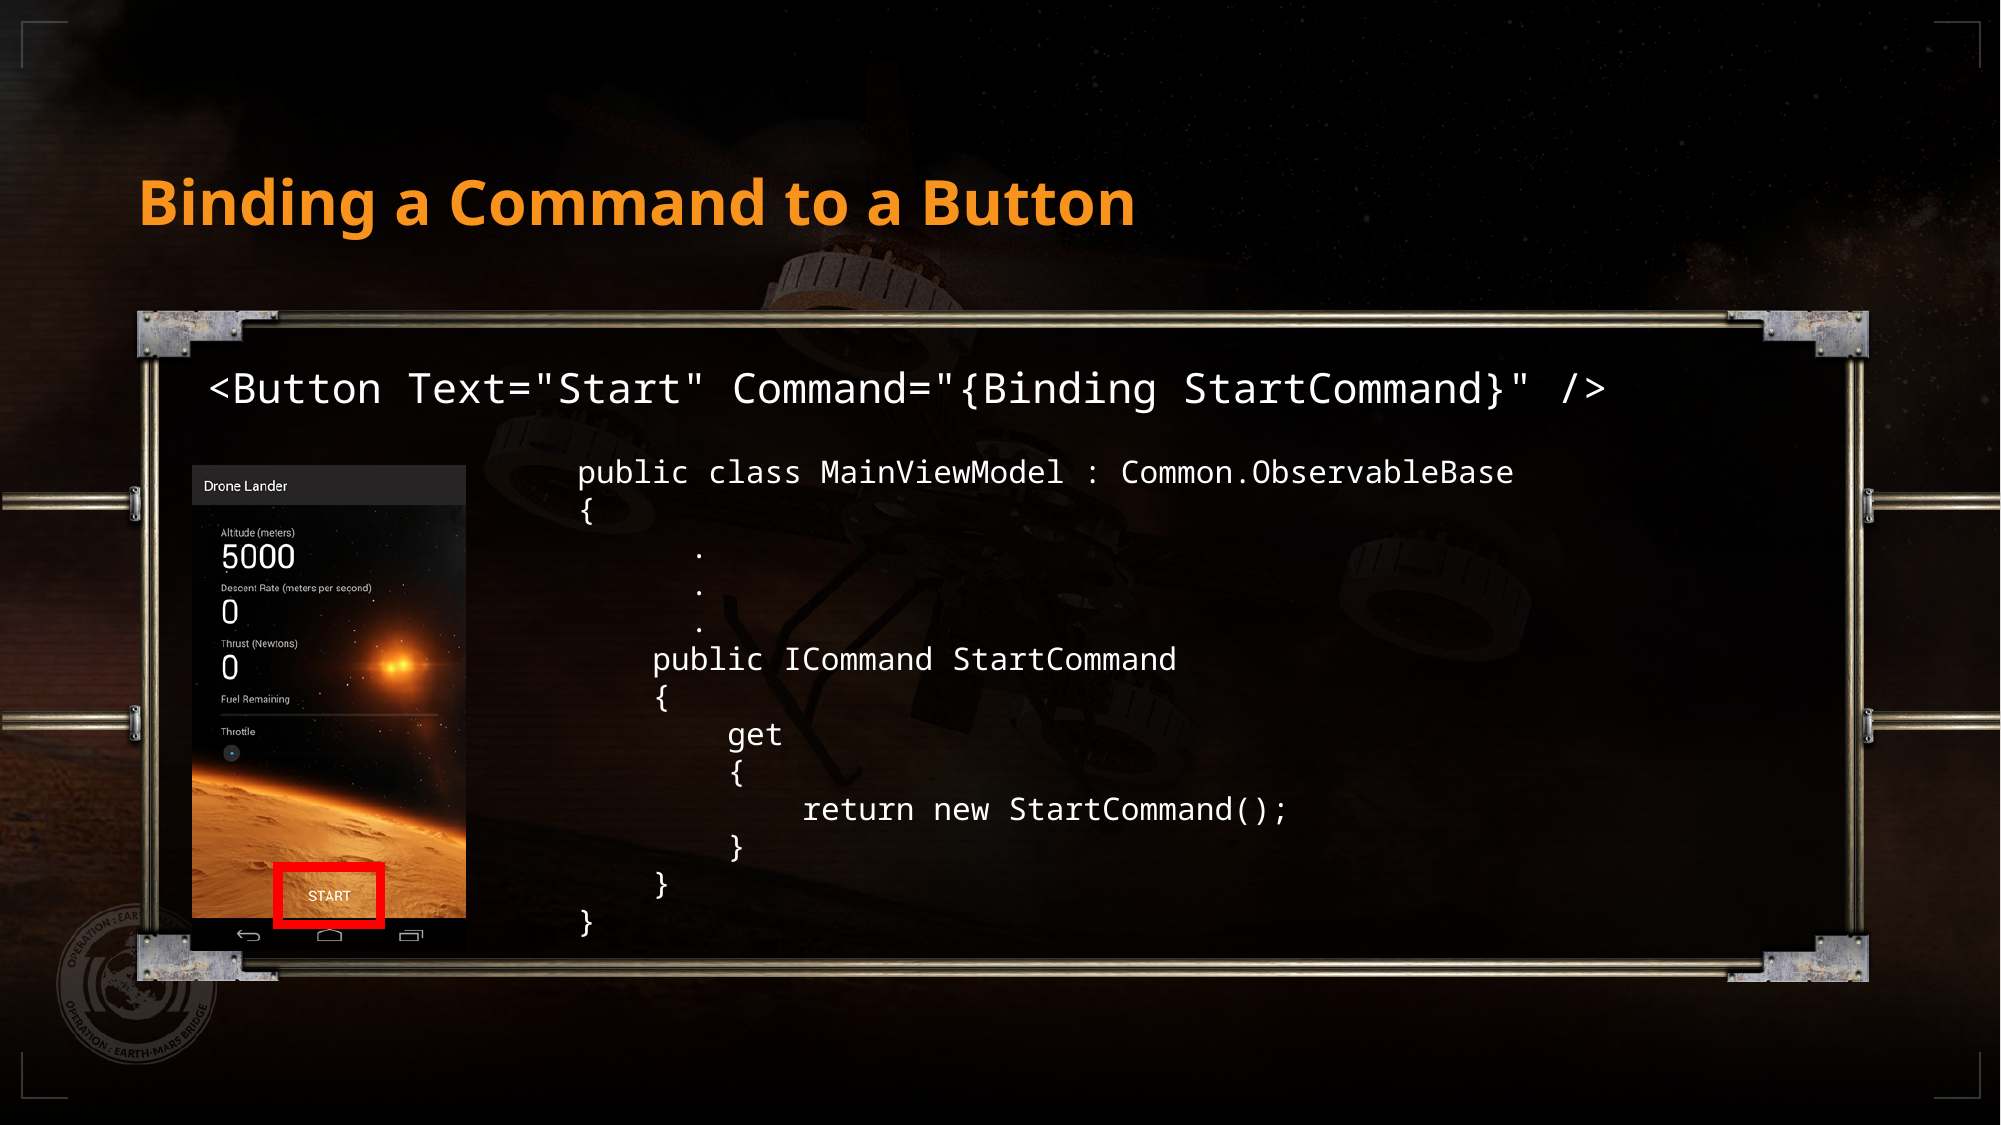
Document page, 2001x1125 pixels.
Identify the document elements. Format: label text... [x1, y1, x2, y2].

text_box public class MainViewModel : Common.ObservableBase { . . . public ICommand StartCommand { get { return new StartCommand(); } } } [562, 444, 1863, 947]
title Binding a Command to a Button [137, 171, 1863, 278]
text_box <Button Text="Start" Command="{Binding StartCommand}" /> [192, 354, 1863, 420]
picture [0, 0, 2001, 1125]
